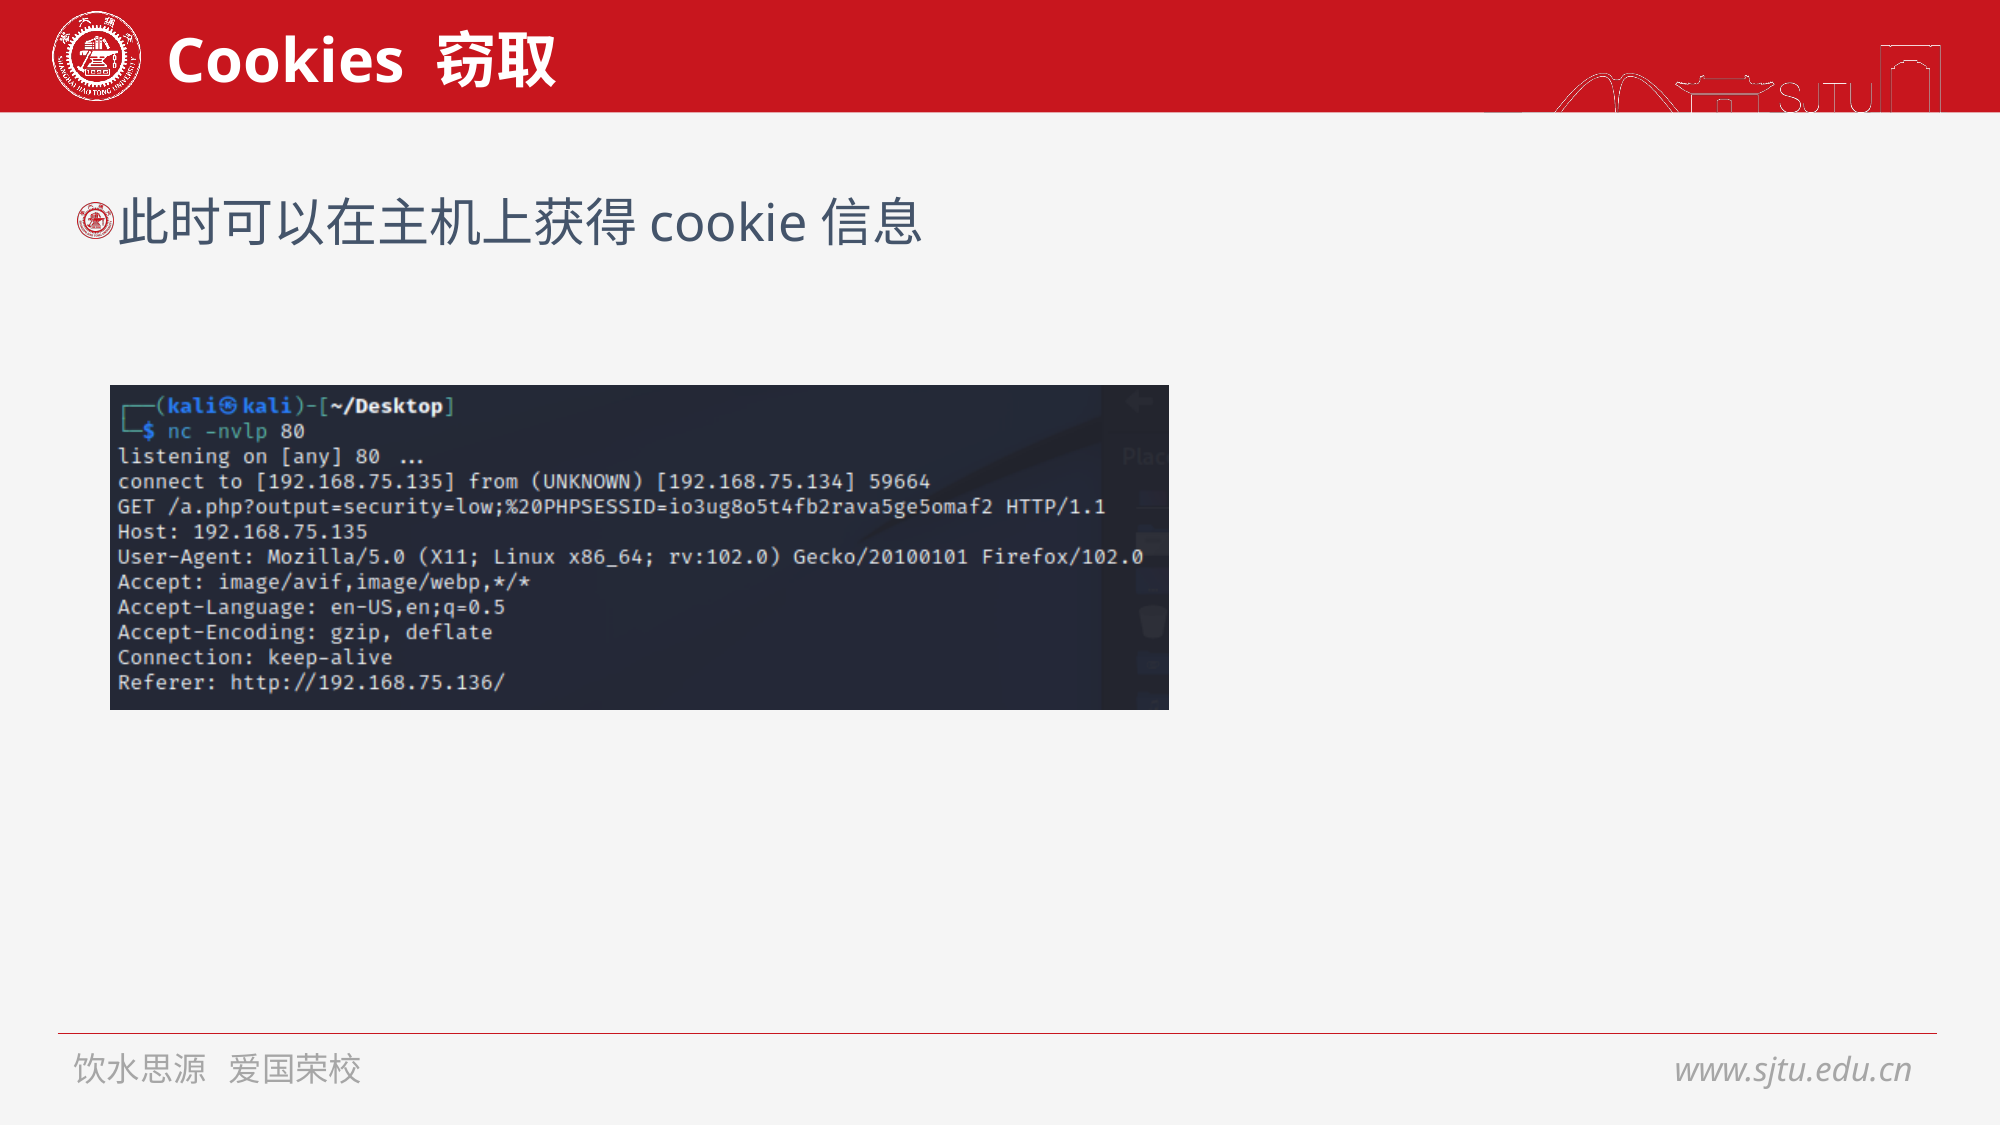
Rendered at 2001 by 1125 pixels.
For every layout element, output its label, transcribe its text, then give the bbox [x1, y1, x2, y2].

picture [1484, 45, 1947, 113]
list 此时可以在主机上获得cookie信息 [62, 169, 1938, 951]
picture [52, 11, 141, 101]
picture [110, 385, 1169, 710]
title Cookies 窃取 [152, 14, 1284, 103]
picture [77, 202, 114, 239]
